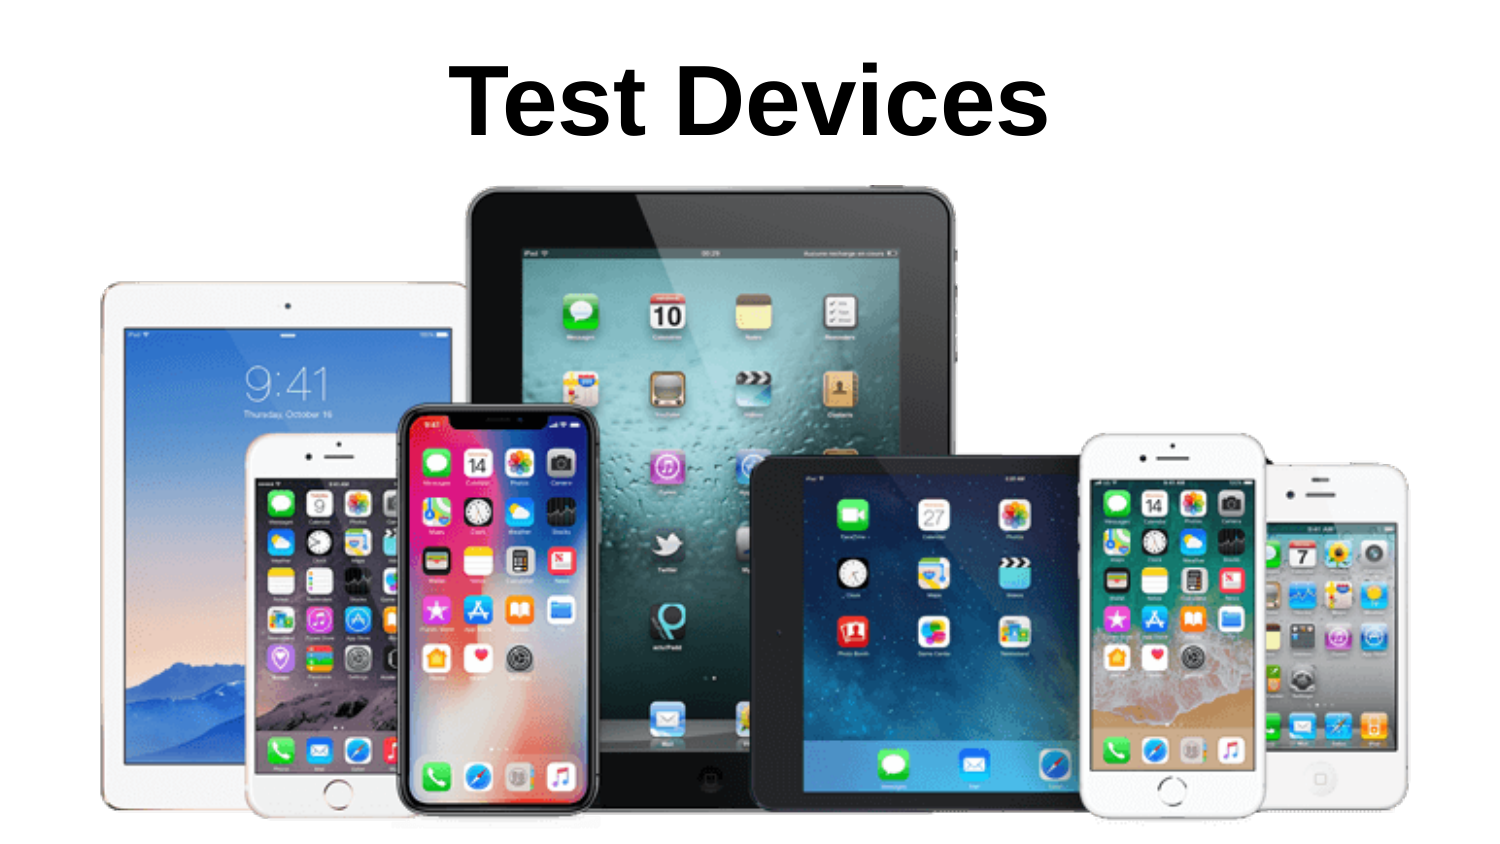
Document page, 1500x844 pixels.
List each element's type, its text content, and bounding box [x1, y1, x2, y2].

picture [70, 185, 1430, 844]
text_box Test Devices [243, 20, 1257, 115]
